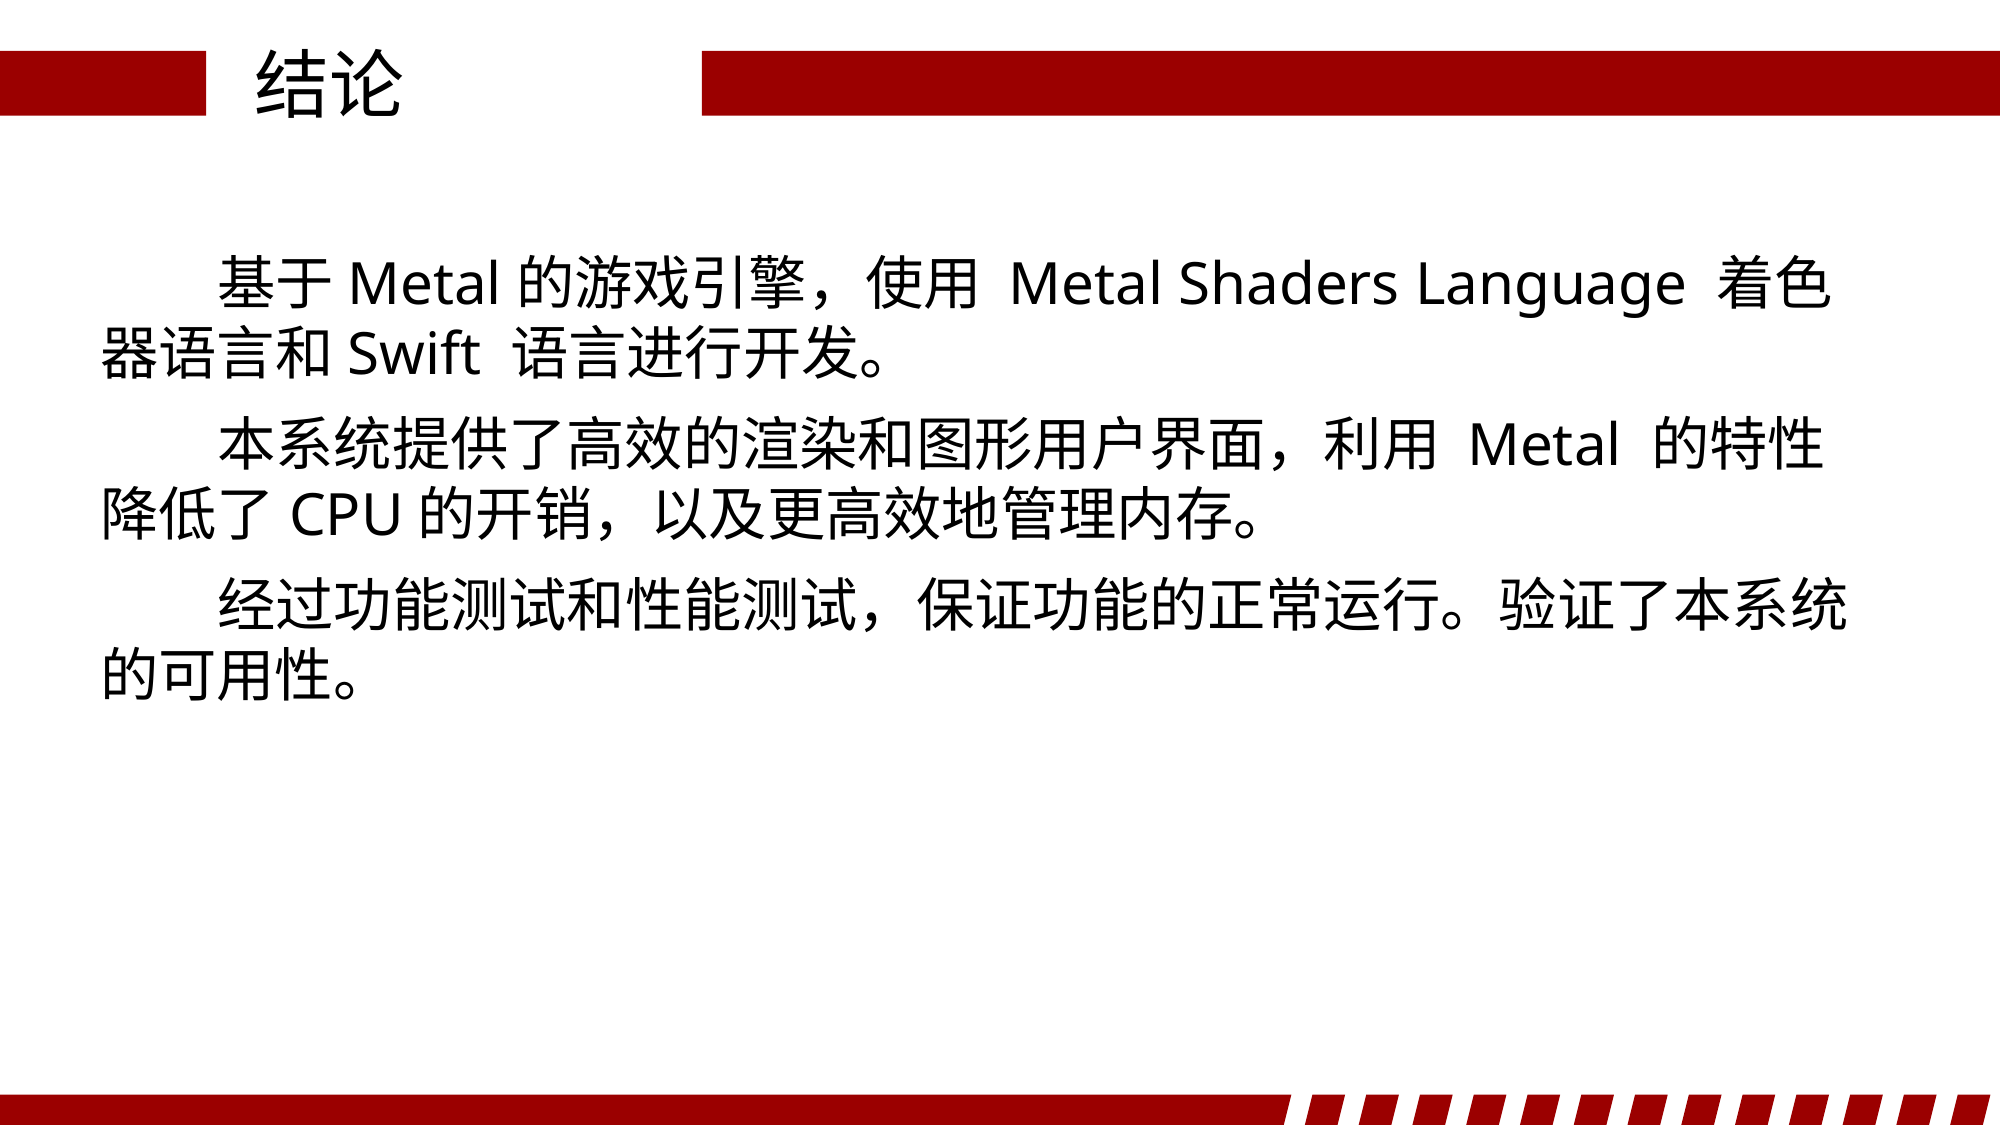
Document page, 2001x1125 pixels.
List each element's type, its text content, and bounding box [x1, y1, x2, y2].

text_box 基于Metal的游戏引擎，使用 Metal Shaders Language 着色器语言和Swift 语言进行开发。 本系统提供了高效的渲染和图形用户界面，利用 Metal 的特性降低了CPU的开销，以及更高效地管理内存。 经过功能测试和性能测试，保证功能的正常运行。验证了本系统的可用性。 [92, 237, 1883, 756]
text_box [0, 1093, 1293, 1125]
text_box [1357, 1093, 1401, 1125]
text_box [1303, 1093, 1347, 1125]
text_box [1949, 1093, 1992, 1125]
text_box 结论 [239, 30, 644, 135]
text_box [1626, 1093, 1670, 1125]
text_box [0, 50, 207, 117]
text_box [1680, 1093, 1723, 1125]
text_box [1572, 1093, 1616, 1125]
text_box [1895, 1093, 1938, 1125]
text_box [1733, 1093, 1777, 1125]
text_box [1787, 1093, 1831, 1125]
text_box [1465, 1093, 1508, 1125]
text_box [1411, 1093, 1454, 1125]
text_box [1841, 1093, 1885, 1125]
text_box [701, 50, 2000, 117]
text_box [1518, 1093, 1562, 1125]
